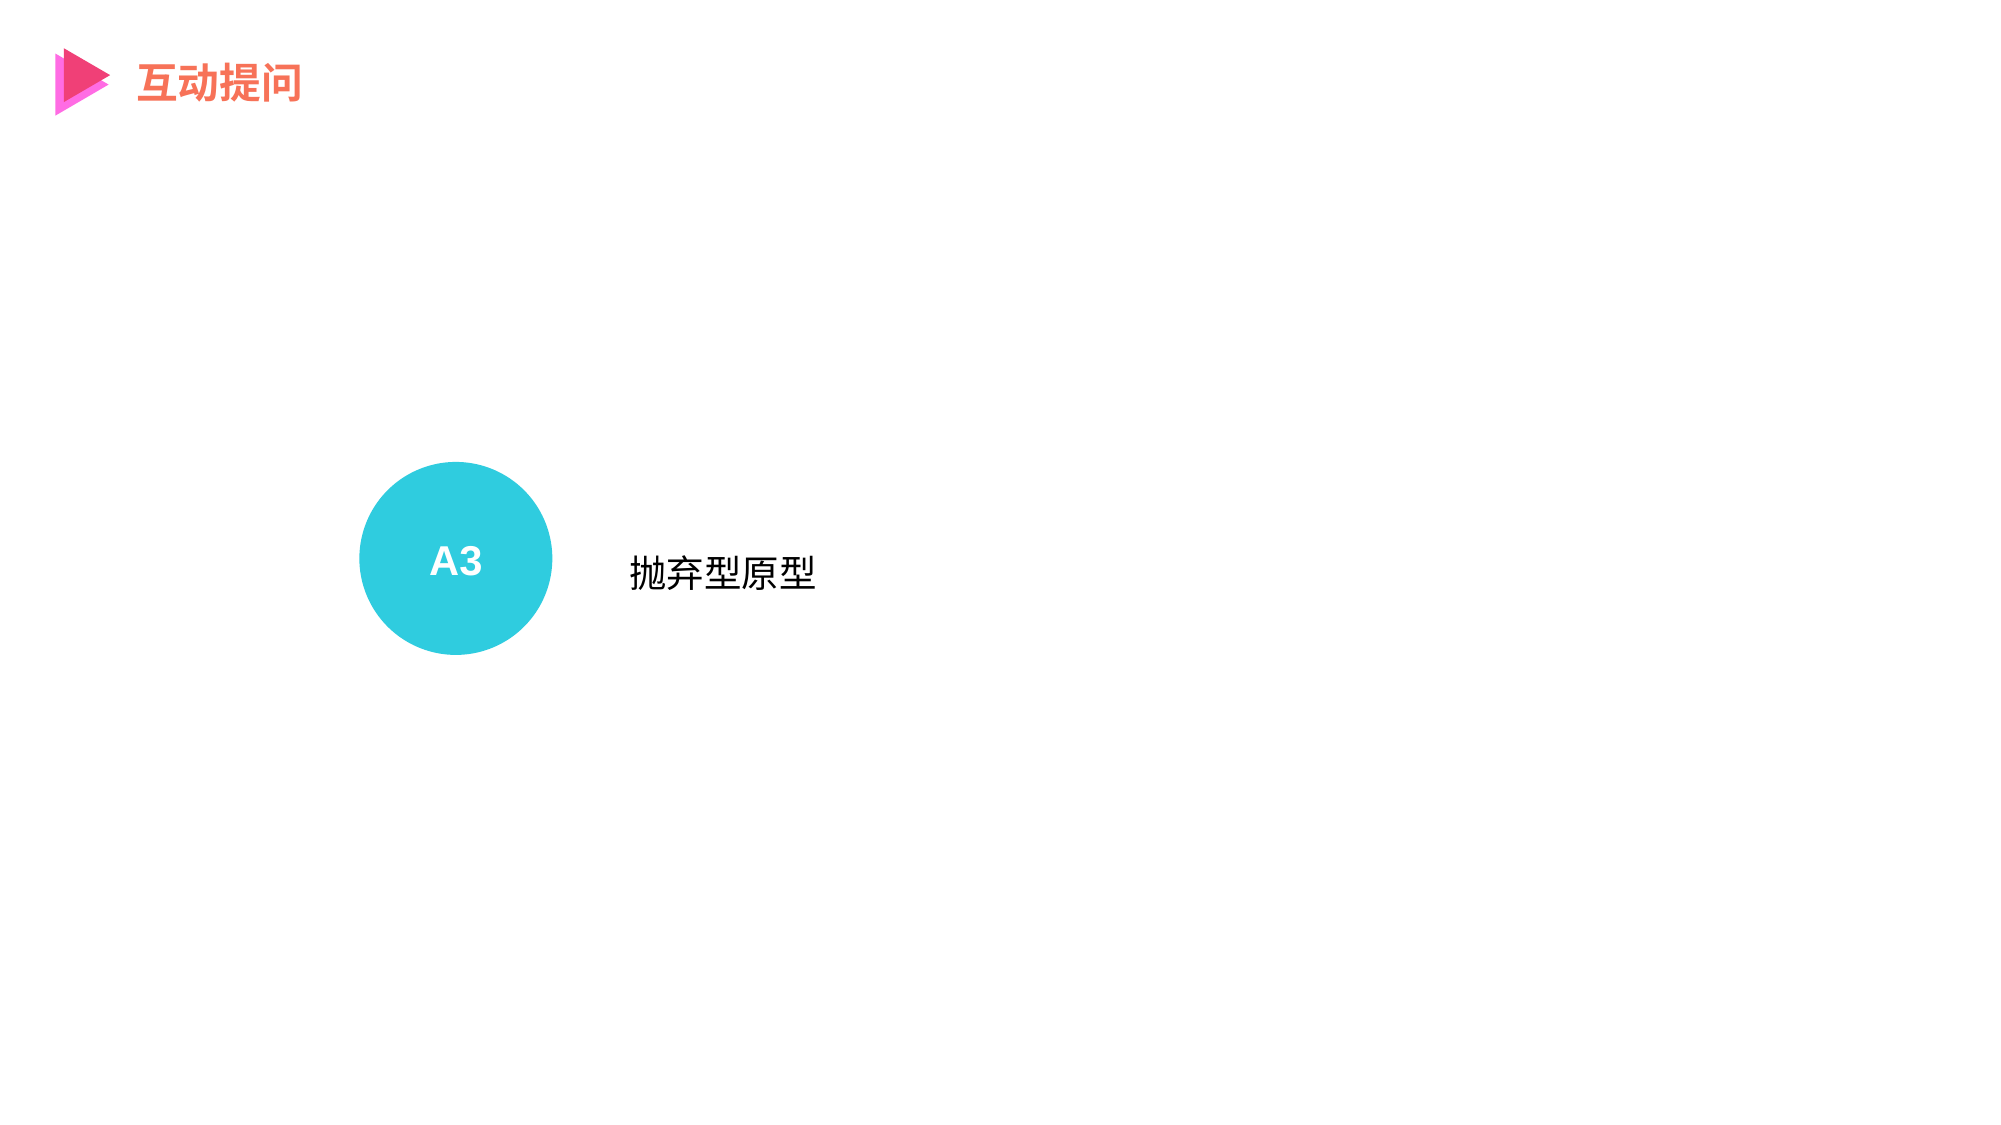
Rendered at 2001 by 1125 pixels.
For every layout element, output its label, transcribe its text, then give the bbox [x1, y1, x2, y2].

text_box 互动提问 [121, 48, 455, 114]
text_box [55, 48, 111, 116]
text_box 抛弃型原型 [614, 520, 1701, 603]
text_box A3 [358, 460, 554, 656]
